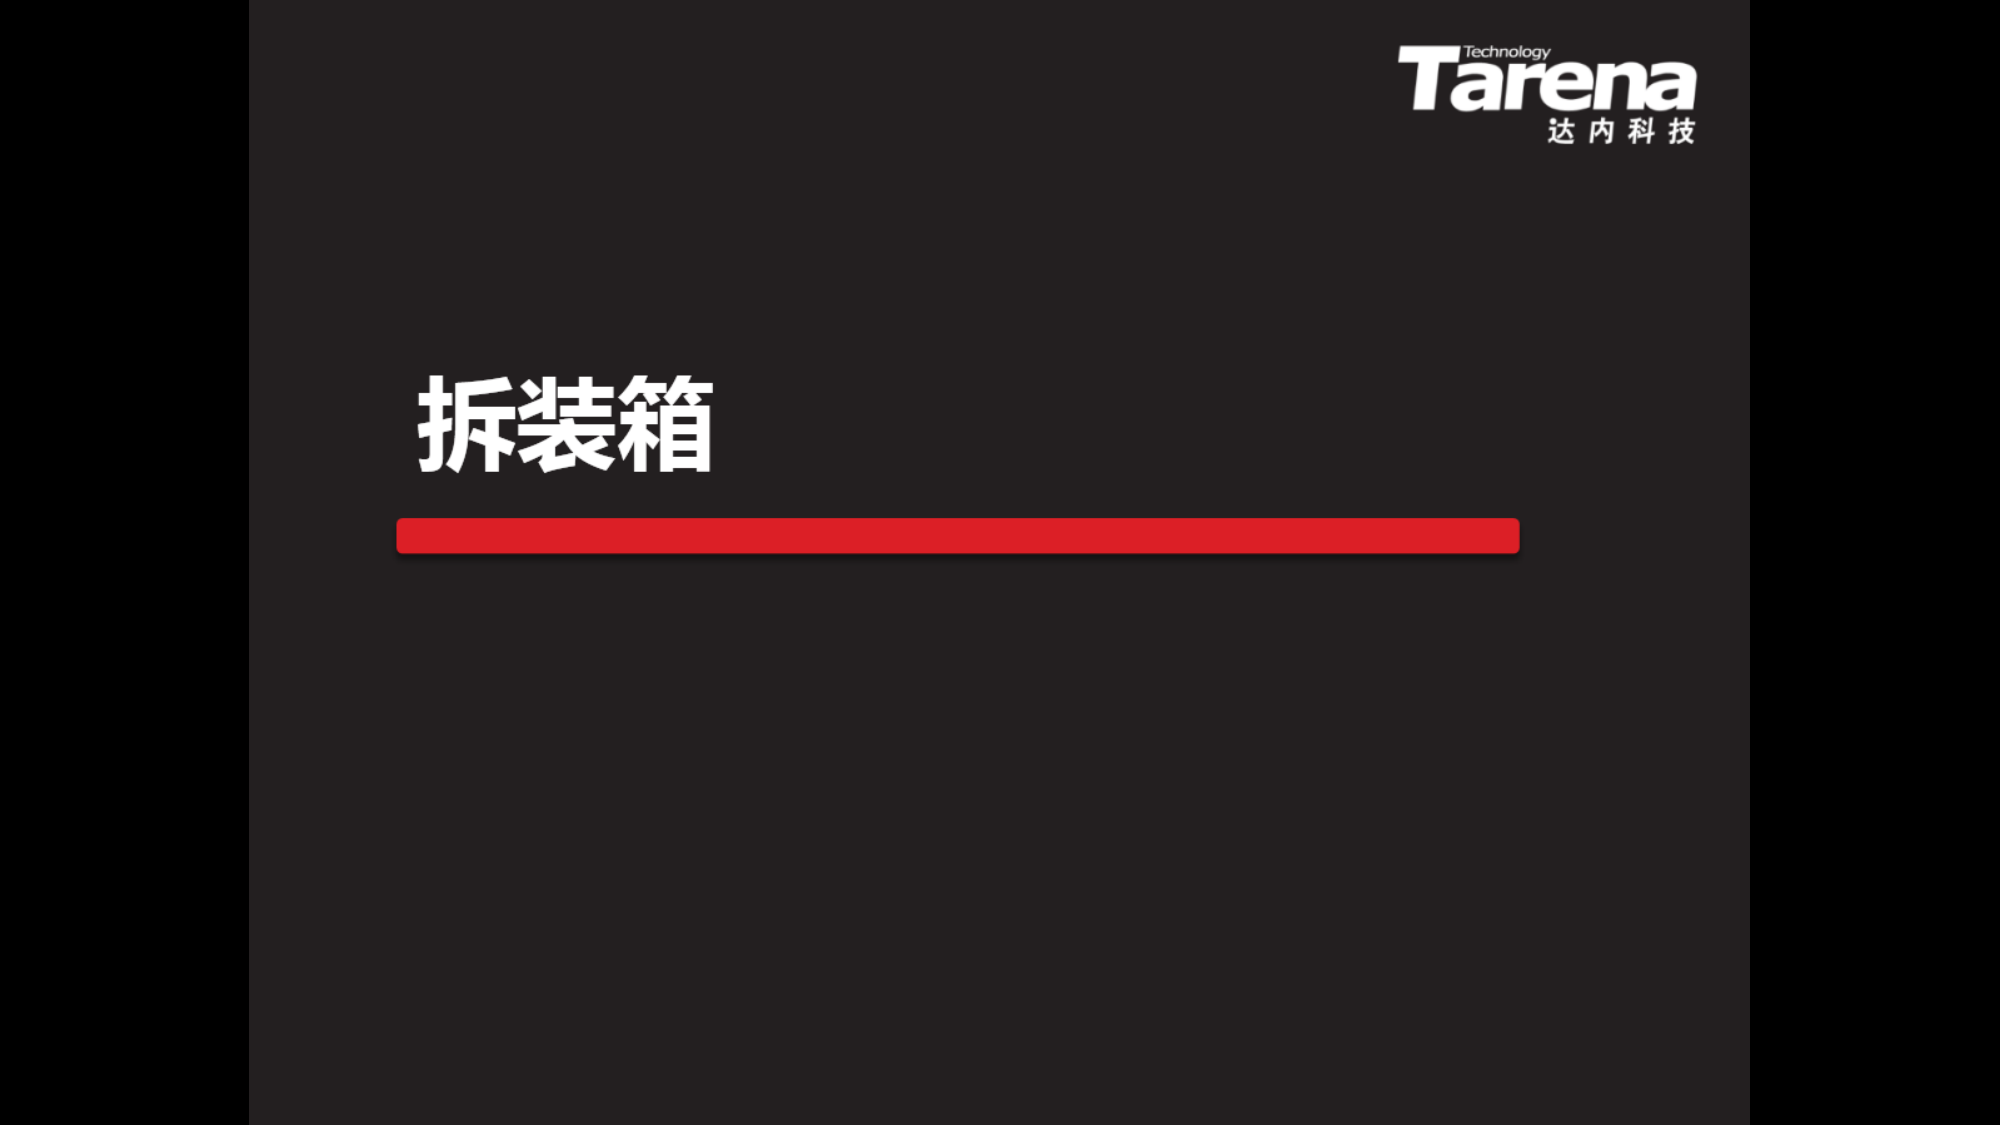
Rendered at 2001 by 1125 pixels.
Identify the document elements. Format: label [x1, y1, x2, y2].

picture [249, 0, 1750, 1125]
